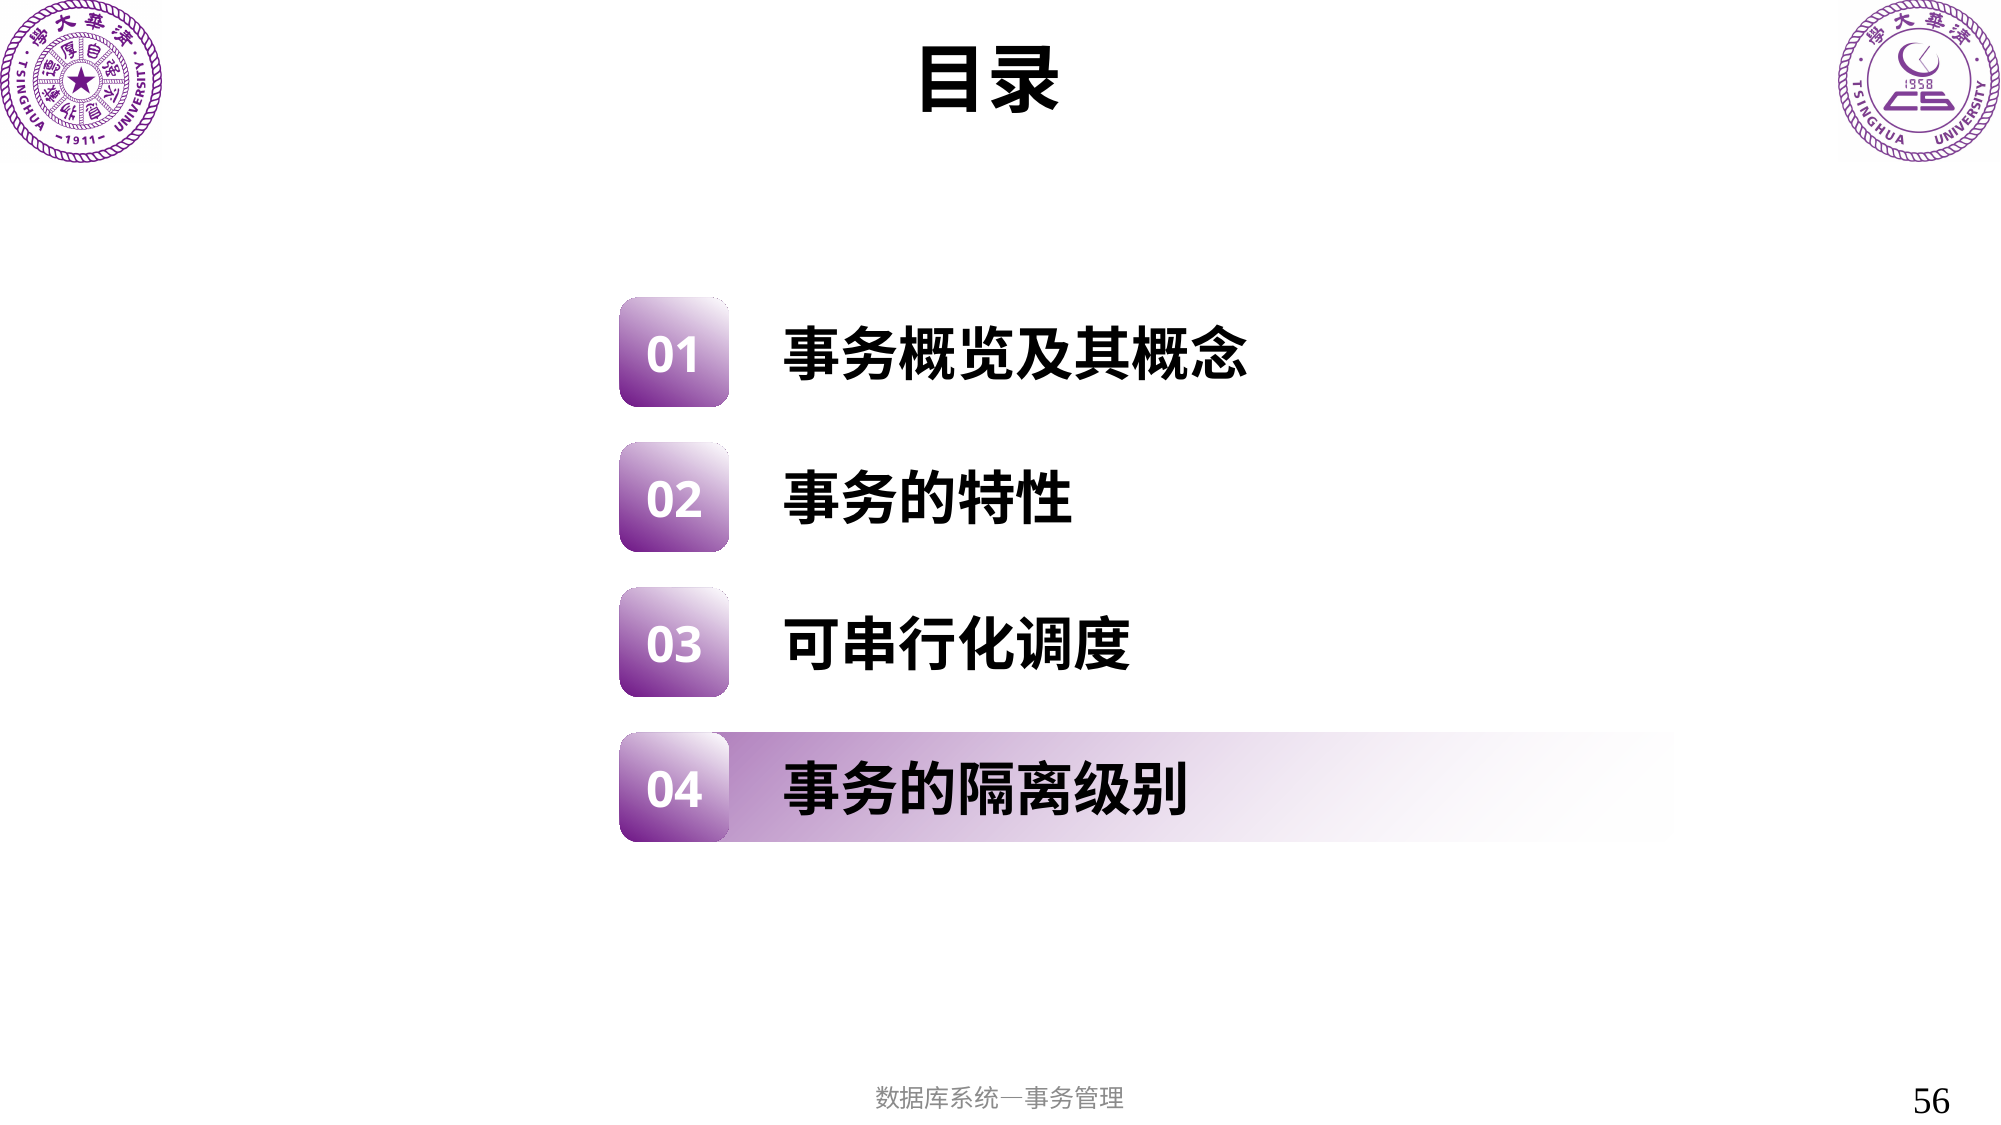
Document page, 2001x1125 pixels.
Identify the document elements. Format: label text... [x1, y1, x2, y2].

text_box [619, 297, 1381, 407]
picture [0, 0, 162, 163]
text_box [619, 587, 1381, 698]
text_box [685, 730, 1676, 844]
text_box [619, 732, 1381, 843]
picture [1838, 0, 2000, 162]
text_box 目录 [159, 21, 1815, 133]
slide_number 56 [1898, 1069, 2000, 1125]
footer 数据库系统—事务管理 [662, 1069, 1338, 1125]
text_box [619, 442, 1381, 553]
